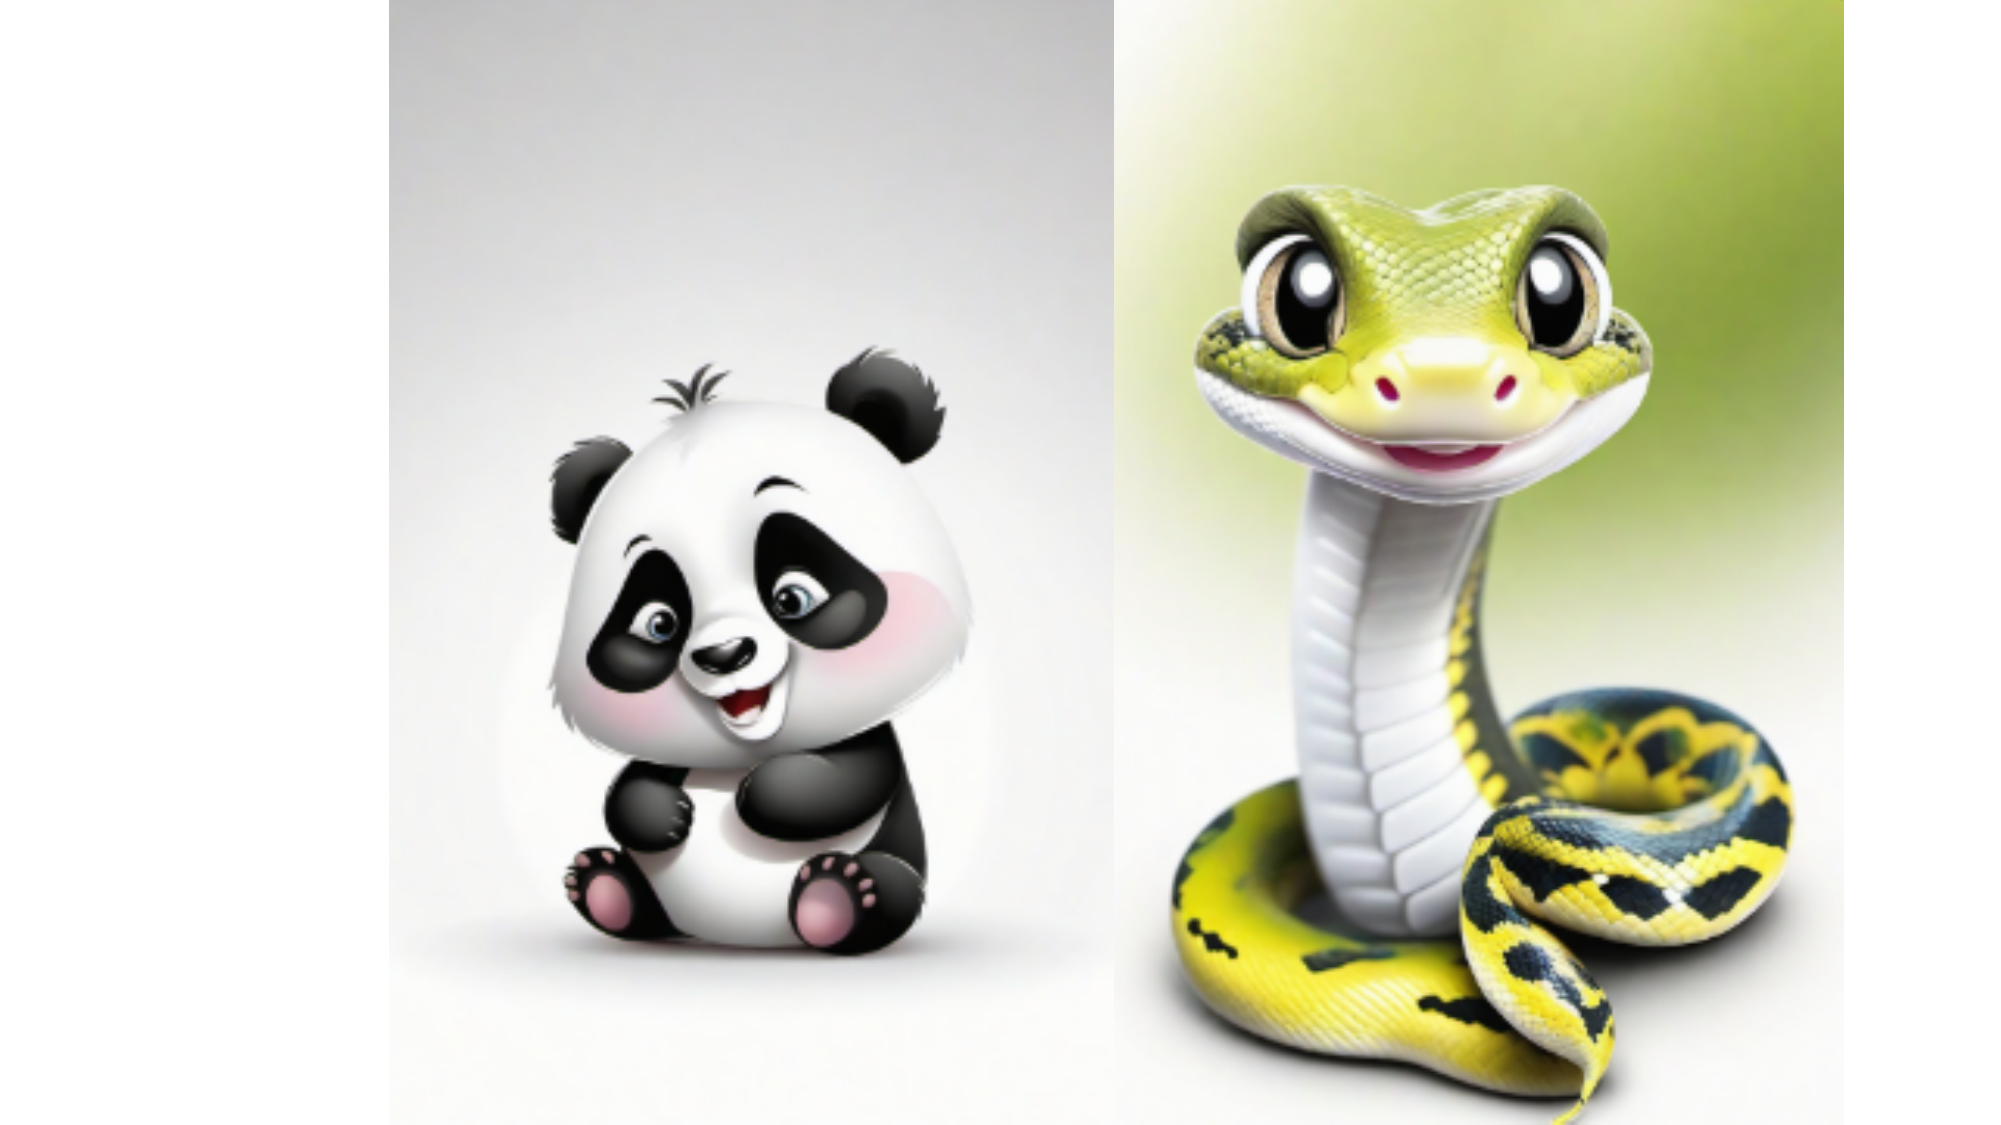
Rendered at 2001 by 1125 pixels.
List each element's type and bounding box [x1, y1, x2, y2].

picture [389, 0, 1844, 1125]
